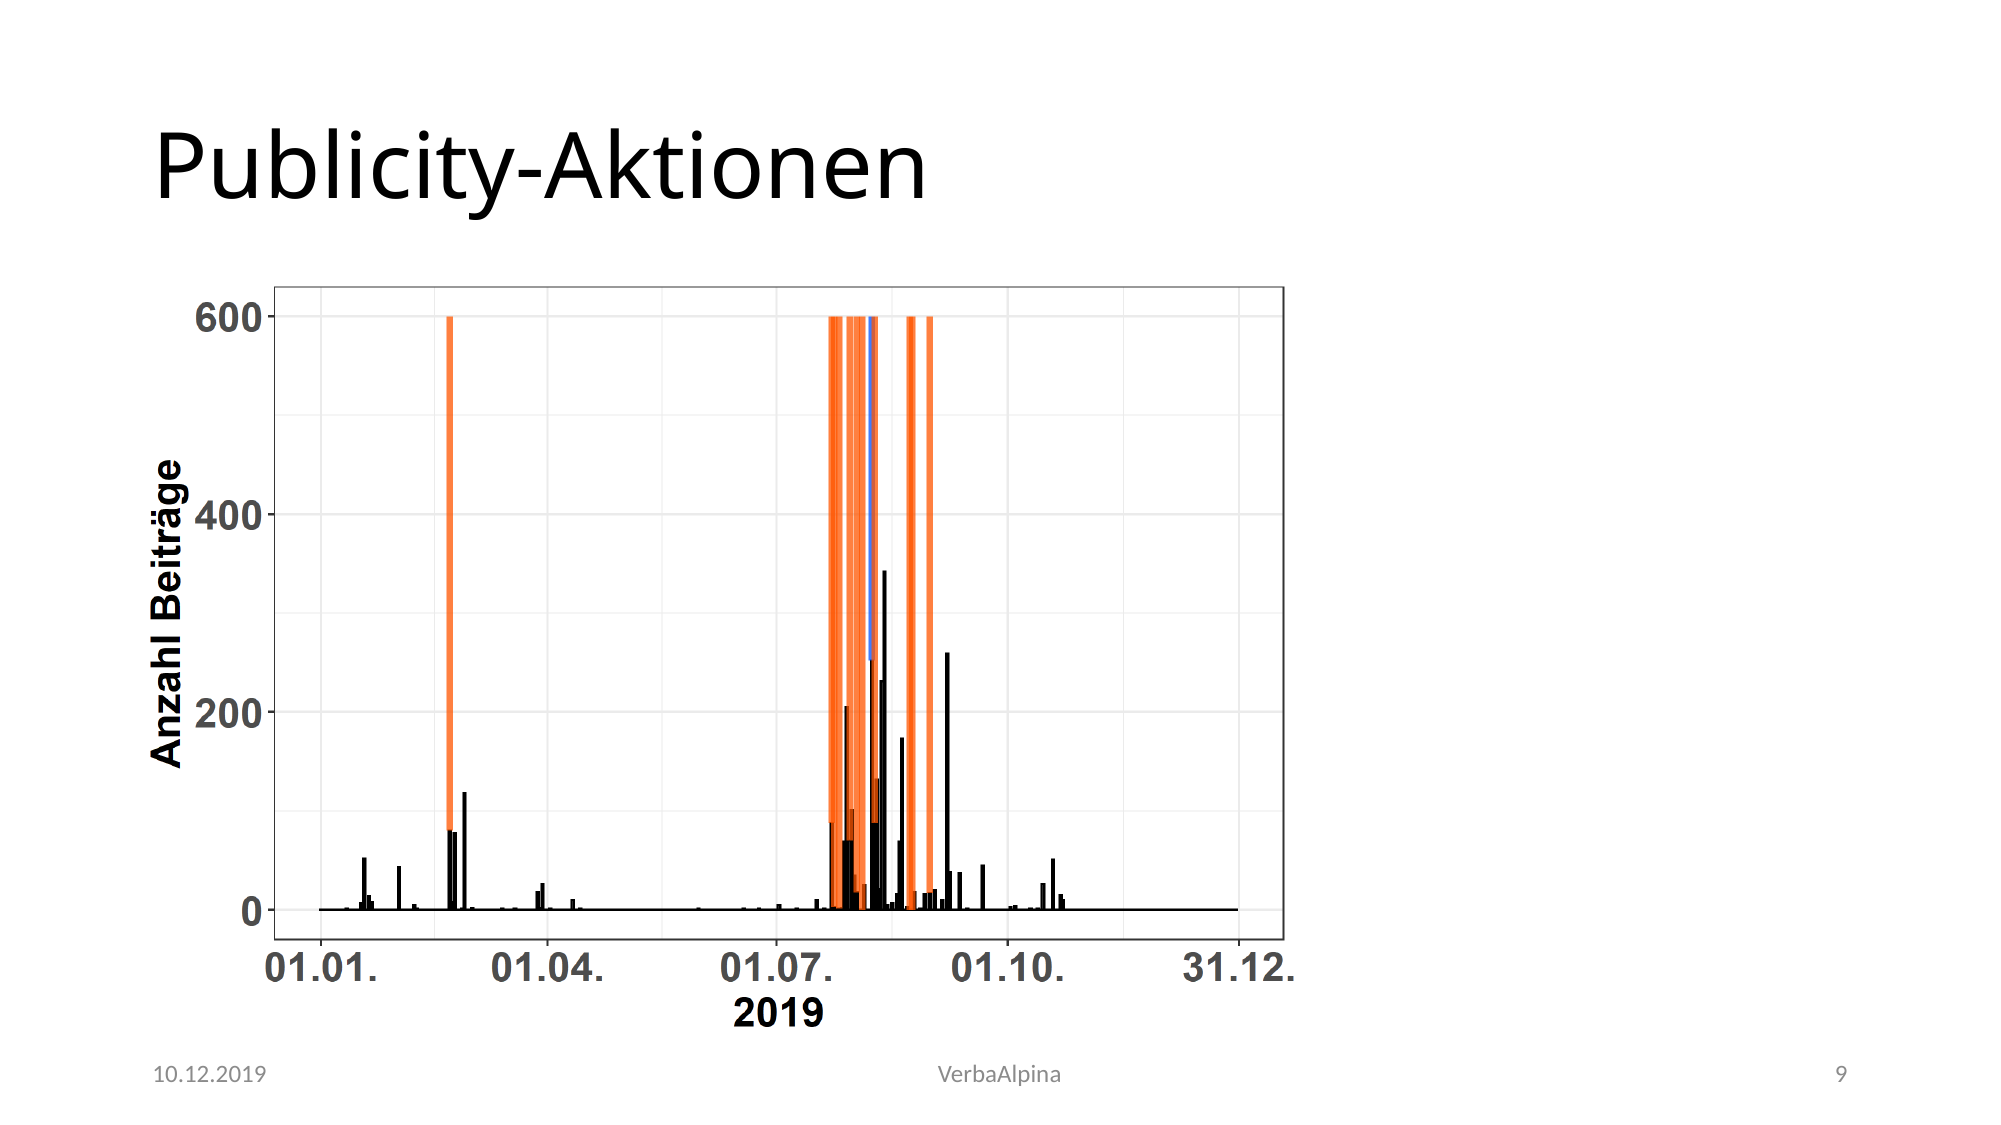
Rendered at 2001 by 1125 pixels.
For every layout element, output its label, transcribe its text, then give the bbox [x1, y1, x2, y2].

slide_number 9 [1412, 1042, 1863, 1103]
title Publicity-Aktionen [137, 59, 1863, 278]
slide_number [137, 1047, 588, 1103]
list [137, 274, 1296, 1047]
footer VerbaAlpina [662, 1042, 1338, 1103]
